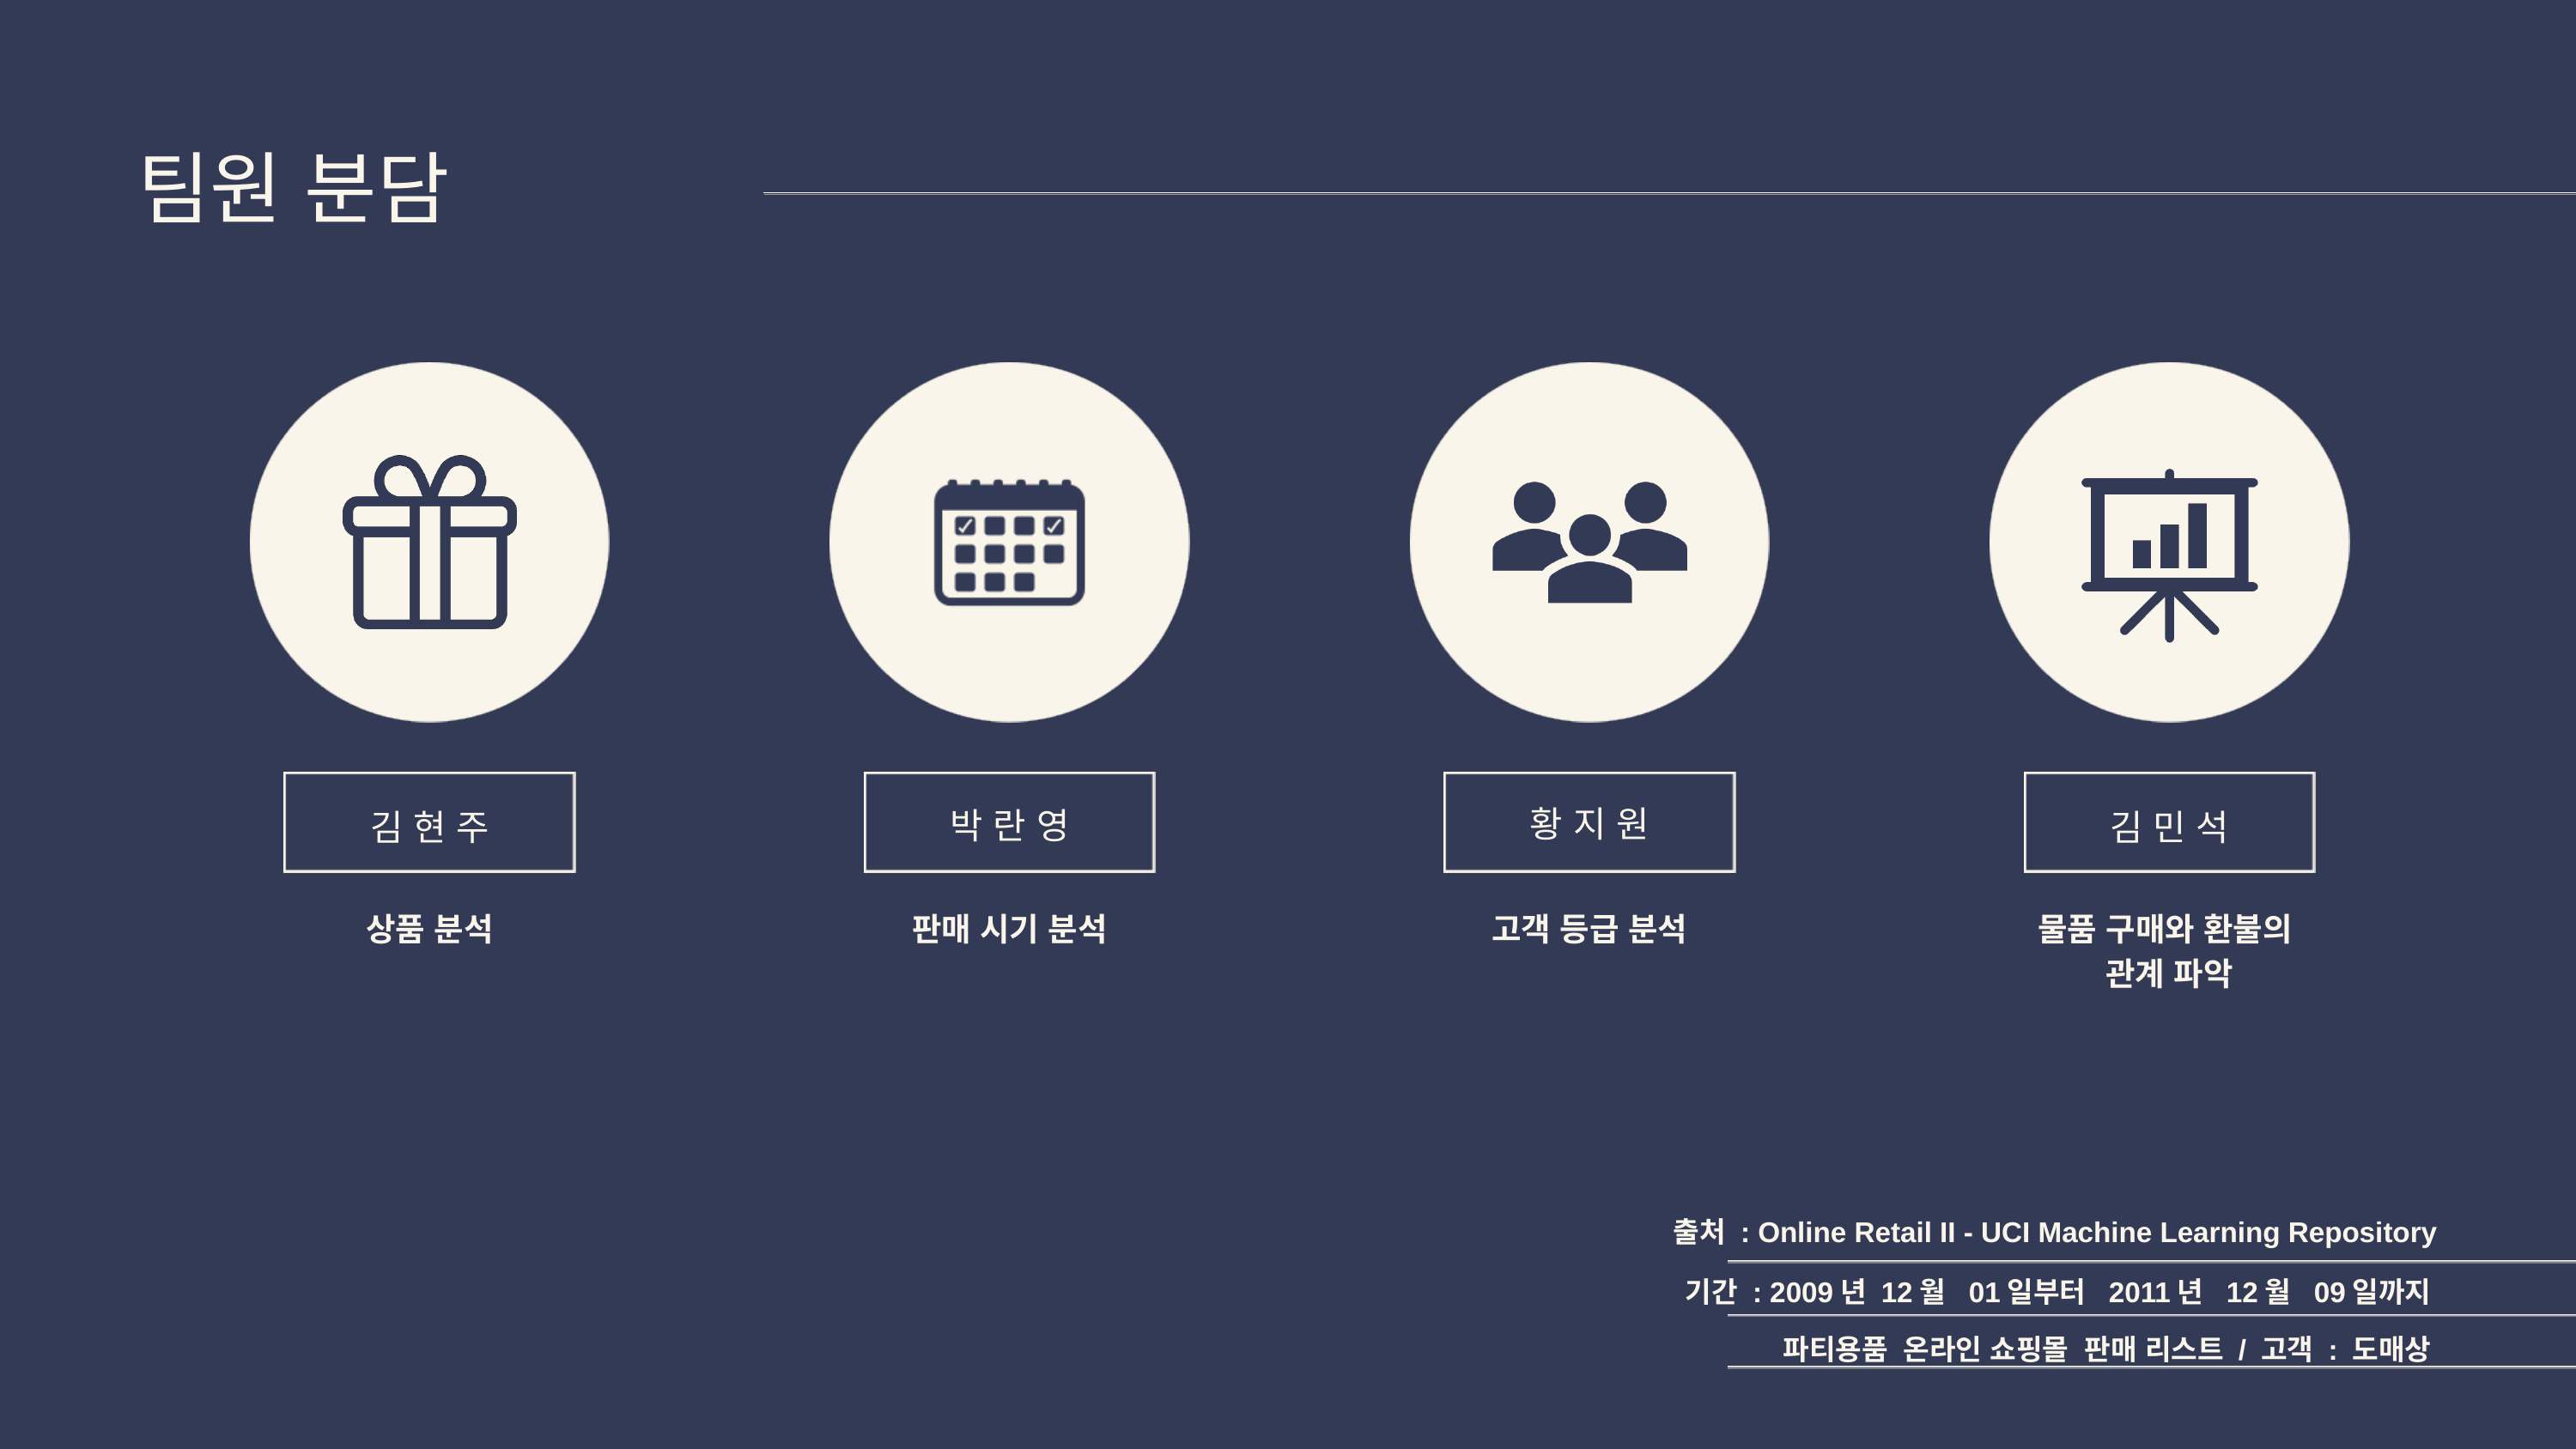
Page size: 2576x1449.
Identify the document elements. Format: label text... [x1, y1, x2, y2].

text_box 팀원 분담 [137, 124, 1033, 254]
text_box 고객 등급 분석 [1423, 902, 1757, 1039]
text_box 기간 : 2009년 12월 01일부터 2011년 12월 09일까지 [1674, 1276, 2432, 1304]
text_box 출처 : Online Retail II - UCI Machine Learning Repository [1541, 1205, 2439, 1256]
picture [1728, 1260, 2576, 1264]
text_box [829, 362, 1190, 723]
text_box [1409, 362, 1770, 723]
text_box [2023, 772, 2316, 873]
text_box 상품 분석 [263, 902, 597, 1039]
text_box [863, 772, 1156, 873]
picture [1728, 1366, 2576, 1369]
picture [1728, 1313, 2576, 1318]
text_box 물품 구매와 환불의 관계 파악 [1965, 902, 2375, 1039]
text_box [249, 362, 611, 723]
text_box 파티용품 온라인 쇼핑몰 판매 리스트 / 고객 : 도매상 [1710, 1328, 2432, 1368]
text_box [283, 772, 576, 873]
text_box 판매 시기 분석 [805, 902, 1215, 1039]
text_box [1990, 362, 2350, 723]
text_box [1443, 772, 1736, 873]
picture [763, 192, 2576, 196]
